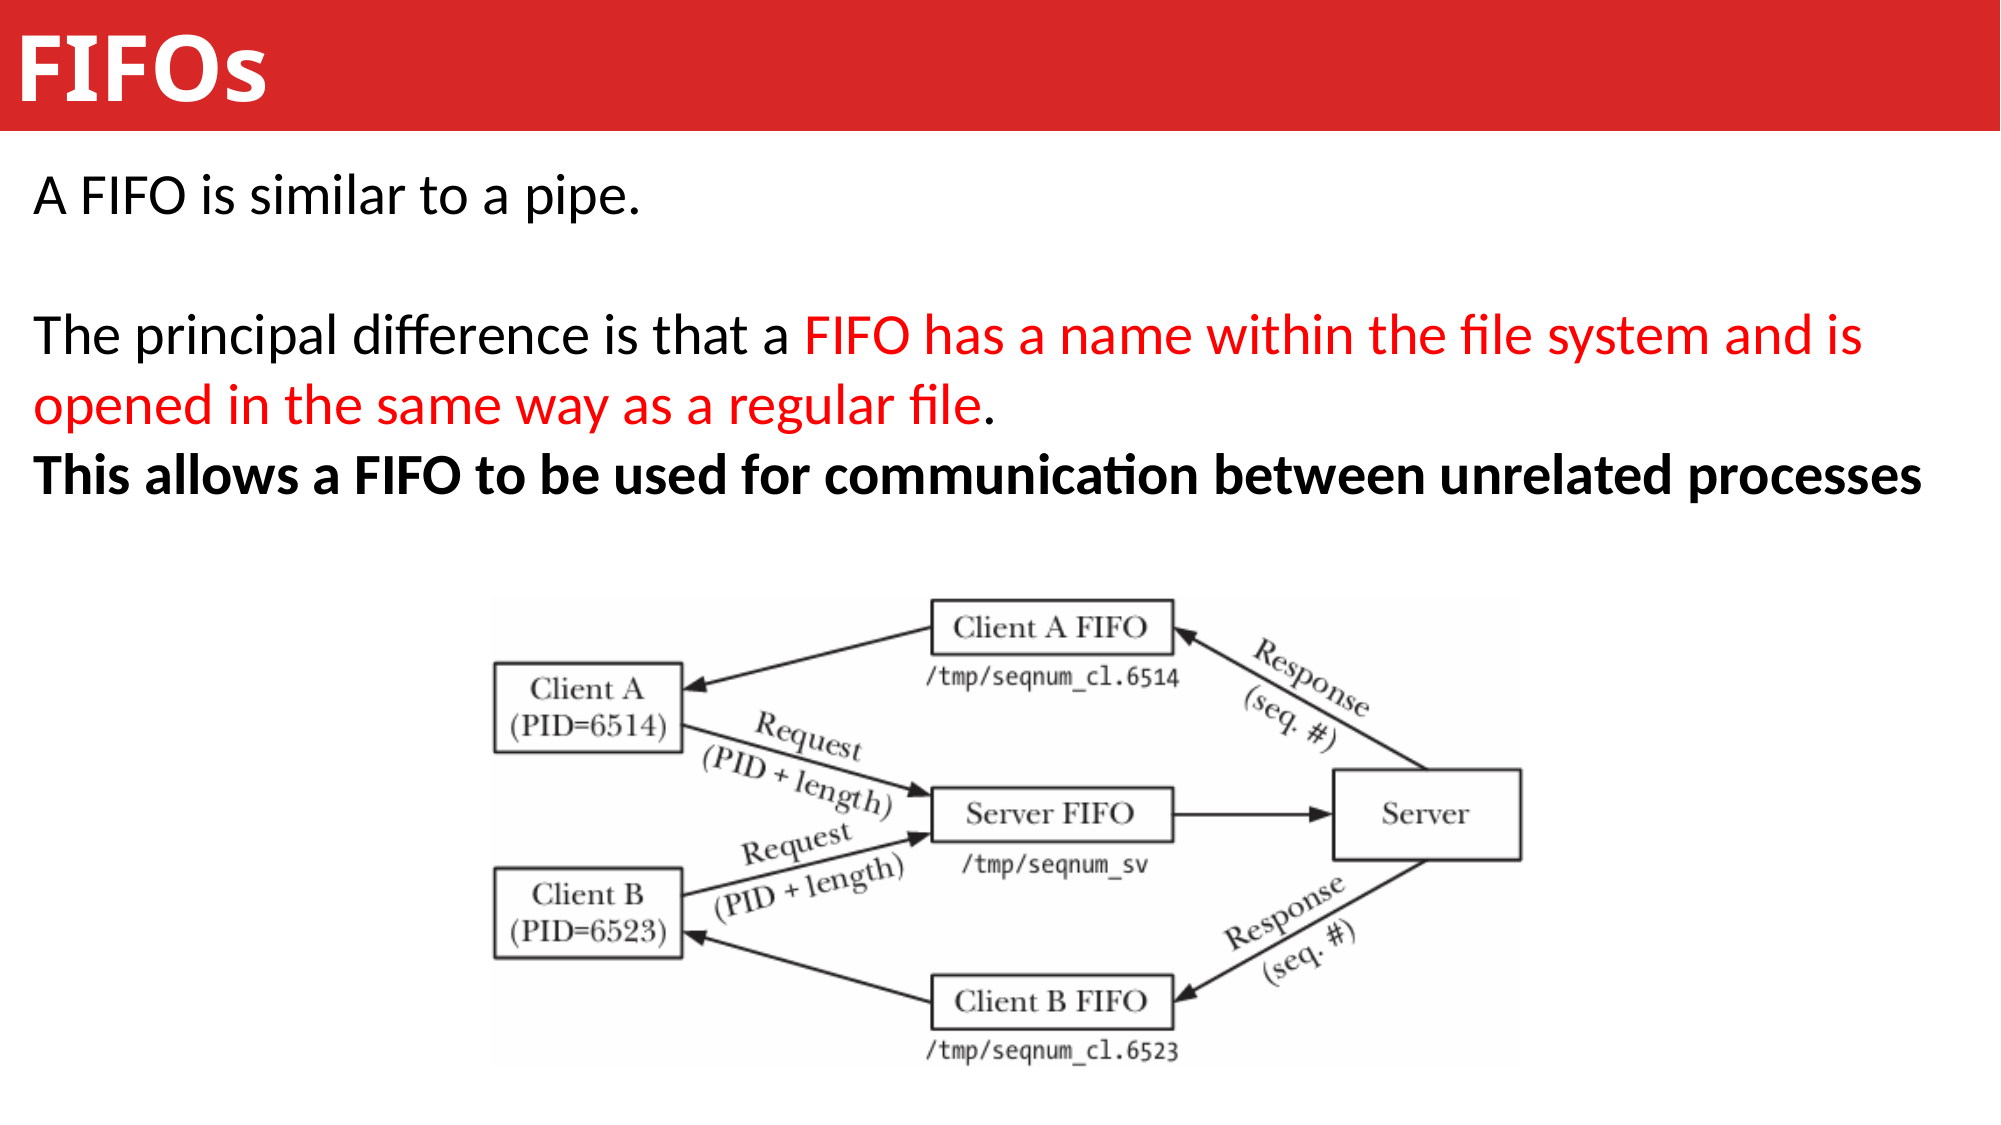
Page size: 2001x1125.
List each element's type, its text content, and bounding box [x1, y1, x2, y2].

picture [452, 536, 1548, 1075]
text_box FIFOs [0, 0, 2000, 131]
text_box A FIFO is similar to a pipe. The principal difference is that a FIFO has a name within the file system and is opened in the same way as a regular file. This allows a FIFO to be used for communication between unrelated processes [19, 148, 1975, 514]
